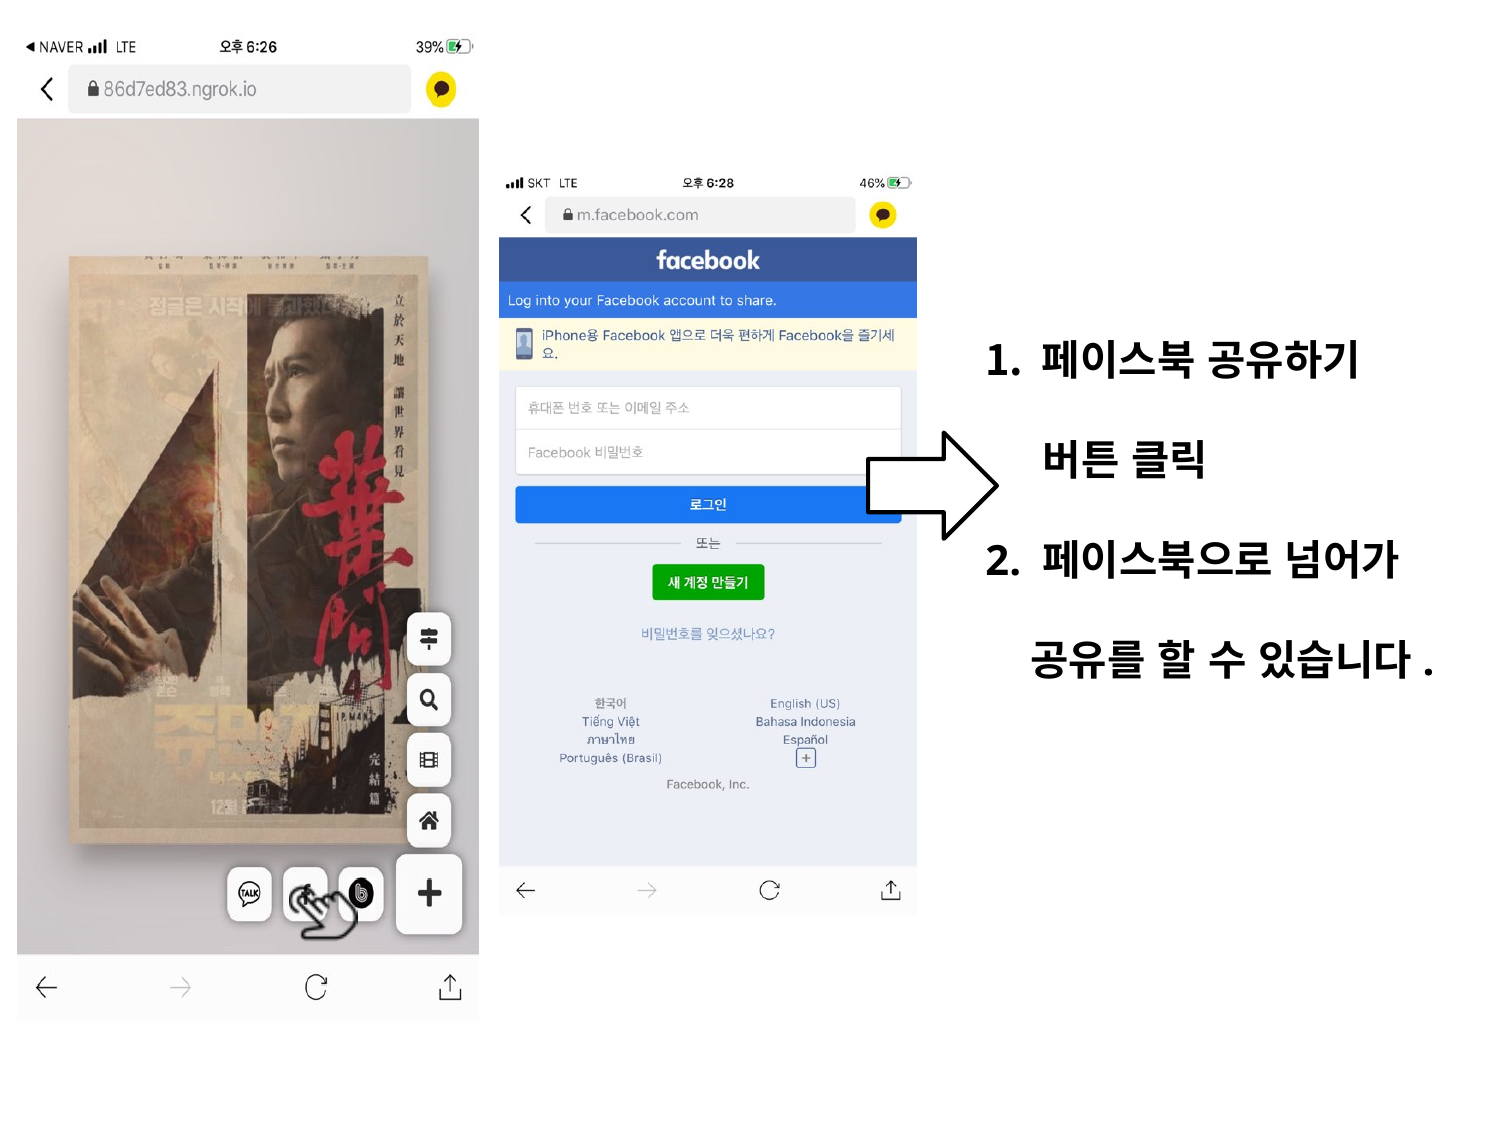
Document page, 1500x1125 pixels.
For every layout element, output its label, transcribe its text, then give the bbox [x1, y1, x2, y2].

text_box [923, 430, 1000, 541]
picture [17, 33, 479, 1021]
text_box 페이스북 공유하기 버튼 클릭 2. 페이스북으로 넘어가 공유를 할 수 있습니다. [970, 326, 1500, 692]
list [498, 172, 917, 915]
